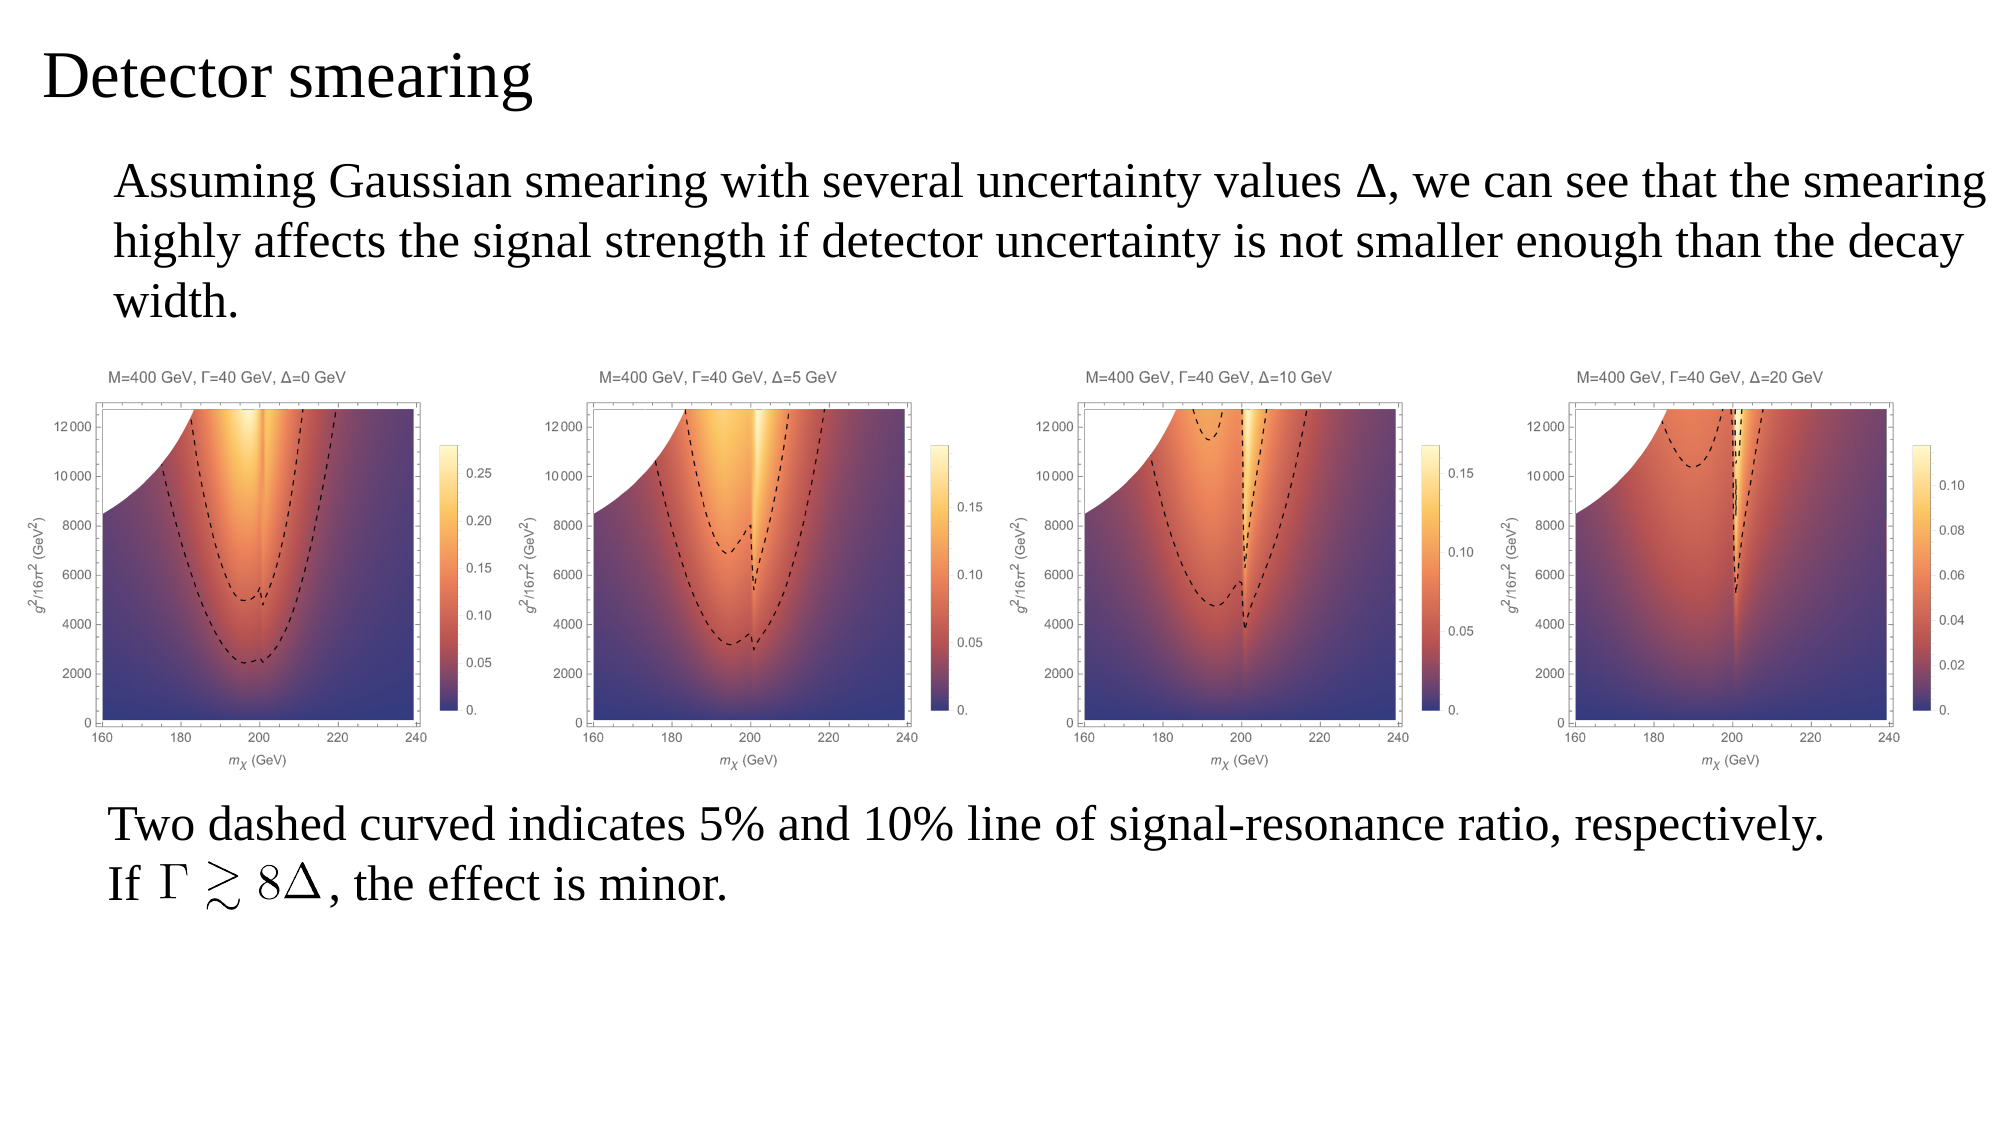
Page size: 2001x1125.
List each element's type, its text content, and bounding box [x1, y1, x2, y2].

text_box Assuming Gaussian smearing with several uncertainty values Δ, we can see that the smearing highly affects the signal strength if detector uncertainty is not smaller enough than the decay width. [98, 140, 2000, 335]
text_box Two dashed curved indicates 5% and 10% line of signal-resonance ratio, respectively. If , the effect is minor. [92, 789, 1842, 918]
picture [159, 861, 322, 911]
text_box Detector smearing [27, 23, 550, 119]
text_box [26, 369, 1974, 789]
